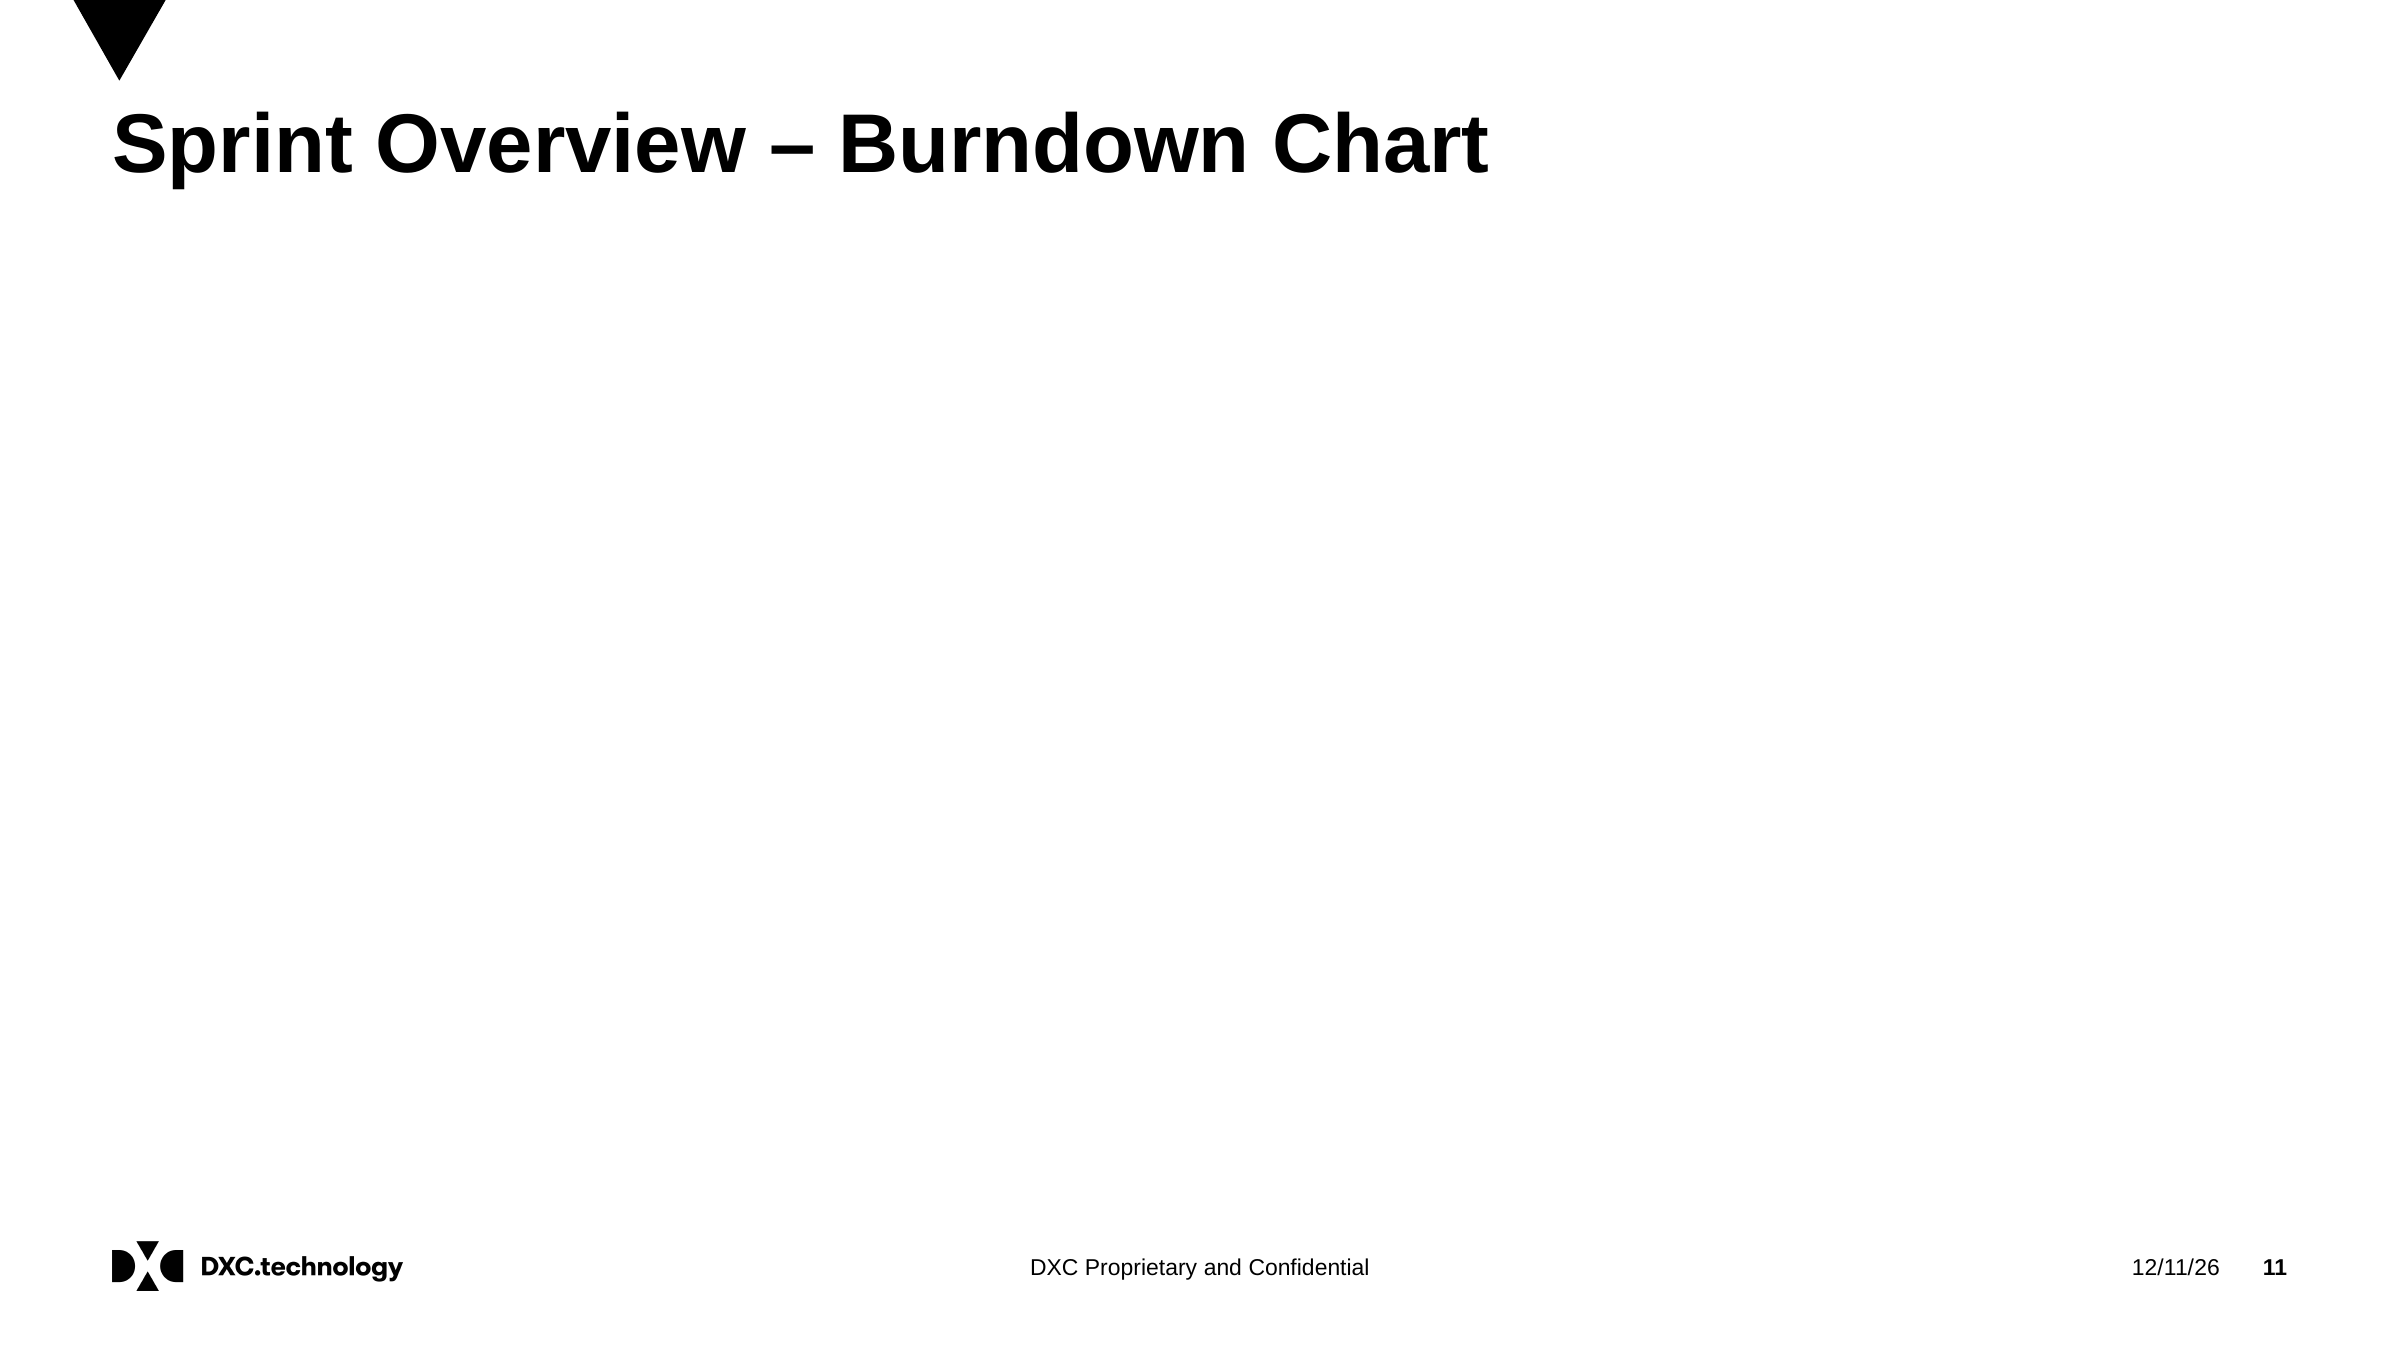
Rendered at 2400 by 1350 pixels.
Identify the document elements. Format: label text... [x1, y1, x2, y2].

text_box Sprint Overview – Burndown Chart [112, 104, 2288, 338]
